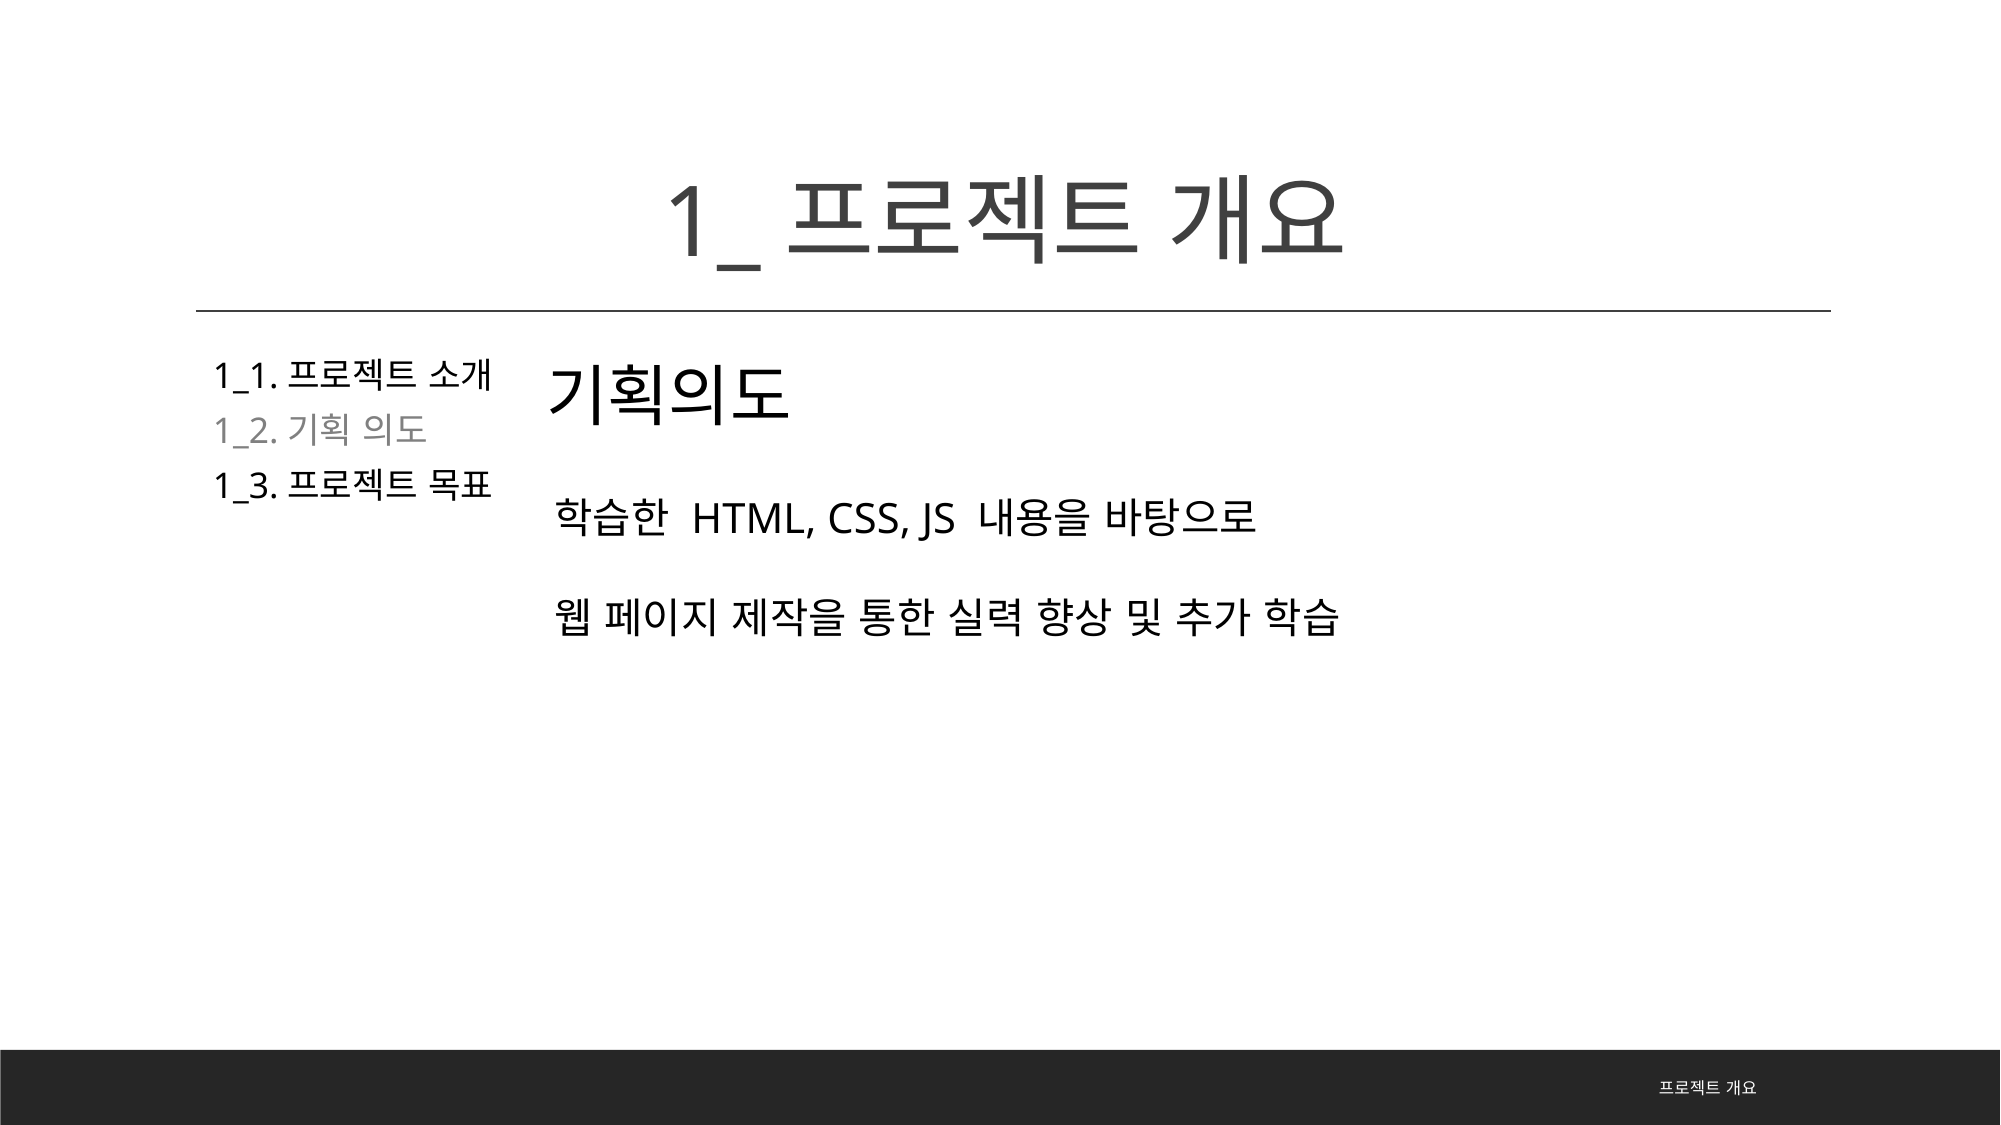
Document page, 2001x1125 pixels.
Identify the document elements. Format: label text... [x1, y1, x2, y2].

list 1_1.프로젝트 소개 1_2.기획 의도 1_3.프로젝트 목표 [179, 345, 512, 537]
title 1_프로젝트 개요 [180, 47, 1830, 285]
text_box 기획의도 [512, 345, 846, 537]
text_box 학습한 HTML, CSS, JS 내용을 바탕으로 웹 페이지 제작을 통한 실력 향상 및 추가 학습 [539, 484, 1830, 649]
slide_number 프로젝트 개요 [1348, 1057, 1773, 1118]
